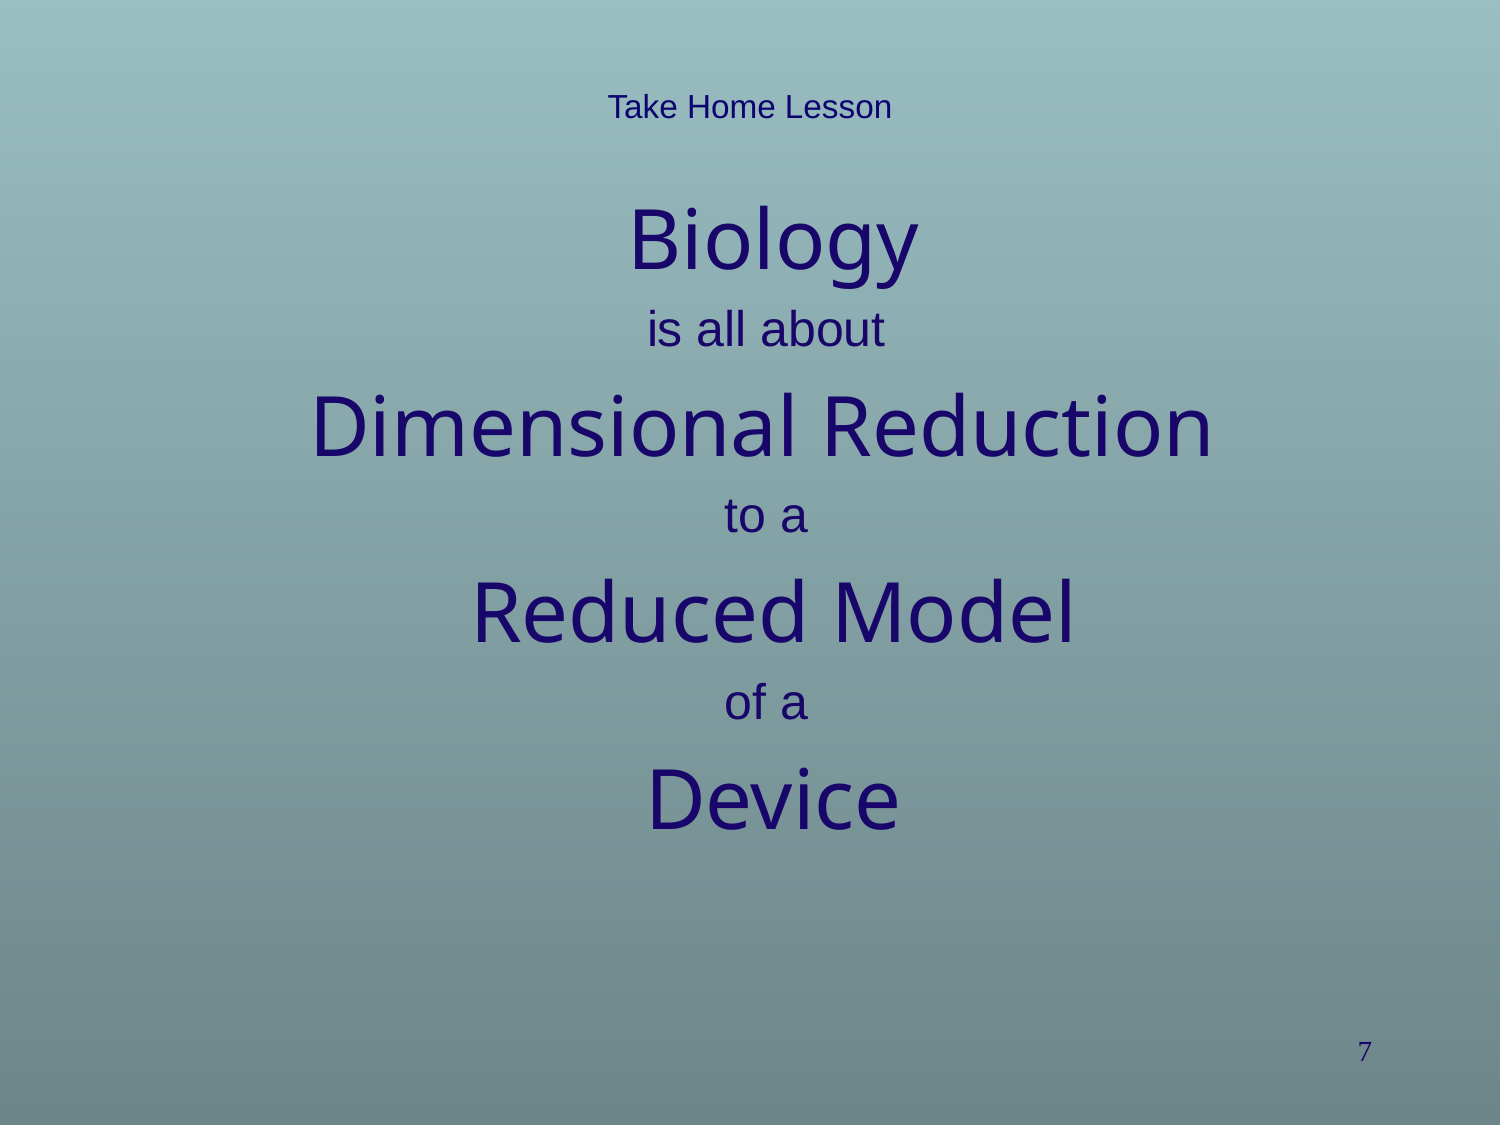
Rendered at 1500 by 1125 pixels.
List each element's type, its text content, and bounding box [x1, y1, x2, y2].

list Biology is all about Dimensional Reduction to a Reduced Model of a Device [23, 178, 1500, 918]
slide_number 7 [1074, 1024, 1388, 1101]
text_box Take Home Lesson [496, 78, 1004, 133]
